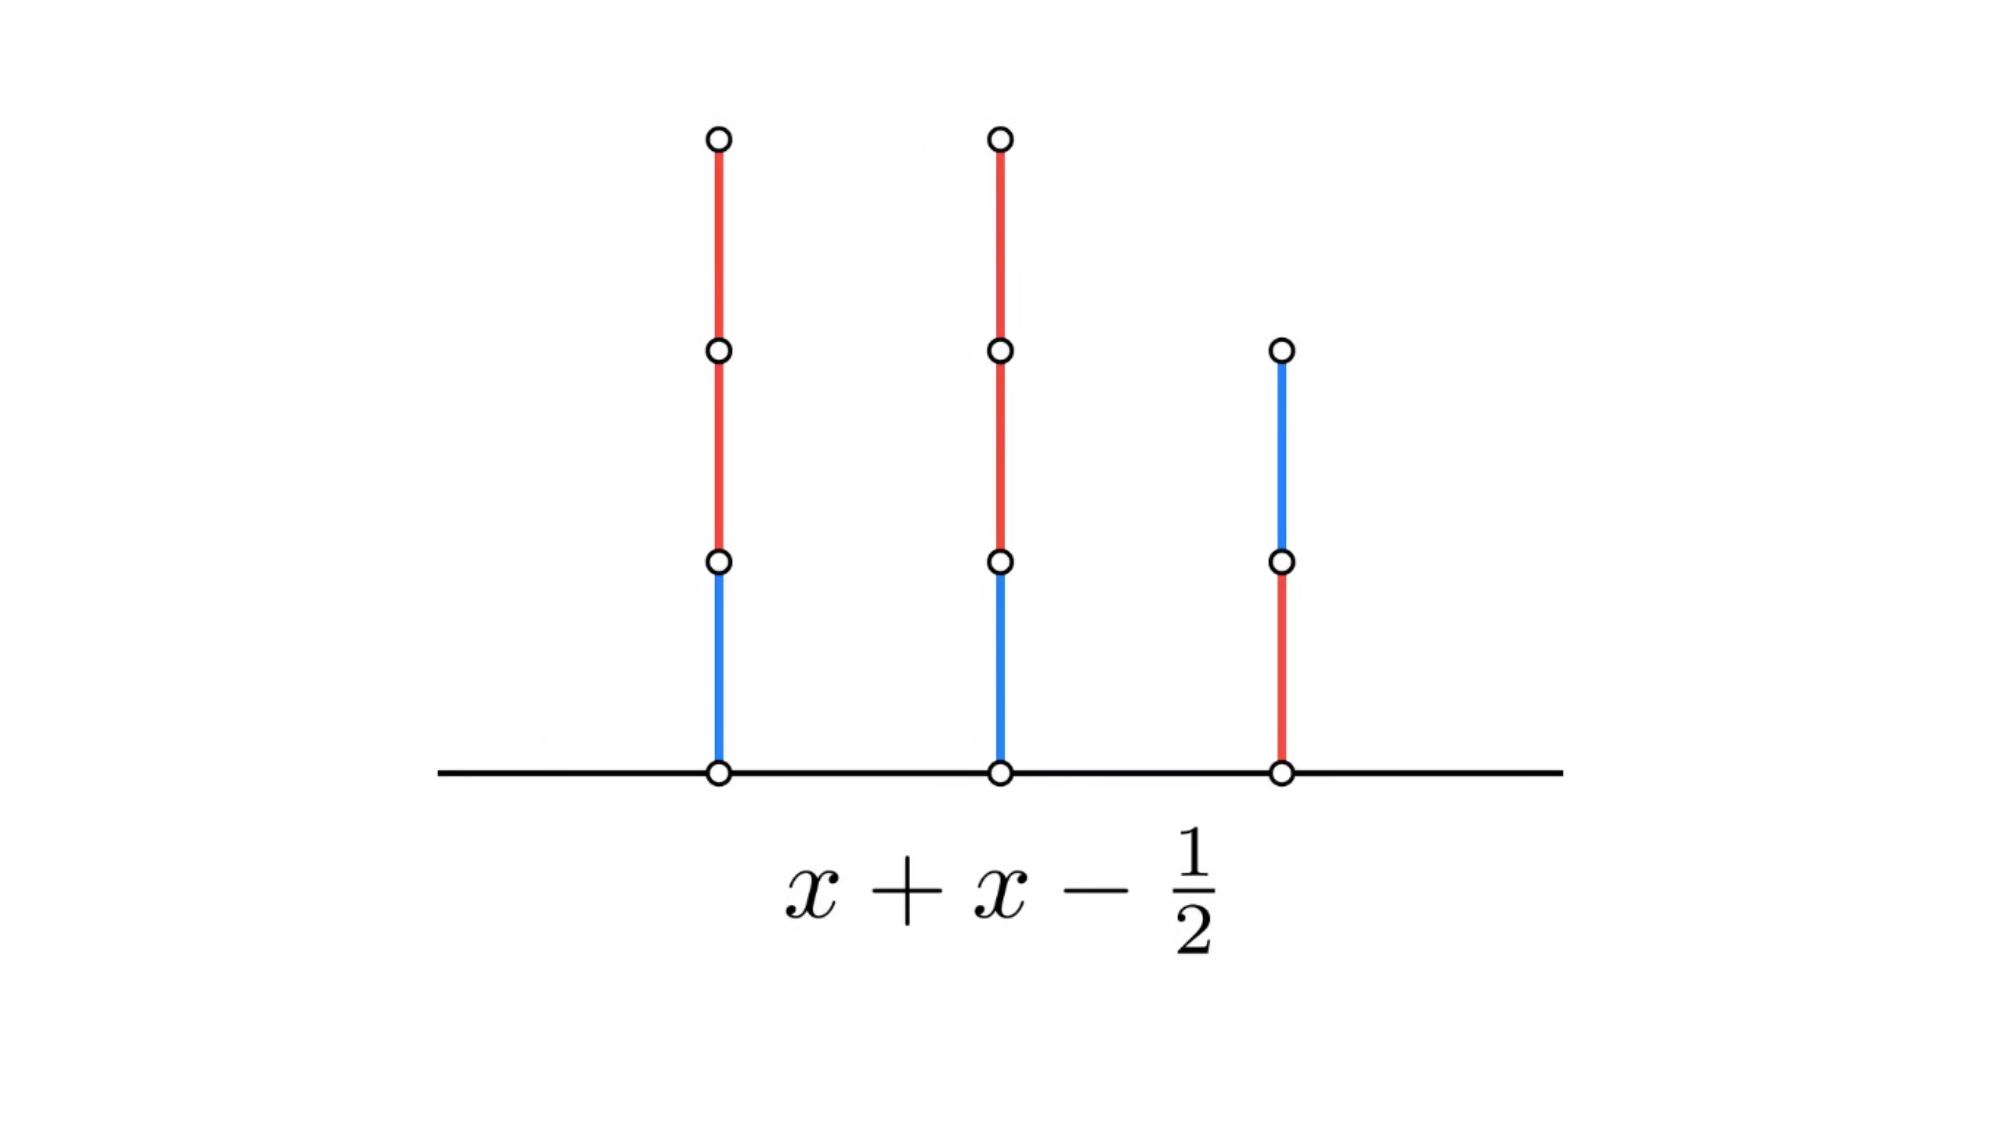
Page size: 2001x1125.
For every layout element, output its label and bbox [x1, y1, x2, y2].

list [0, 0, 2000, 1125]
